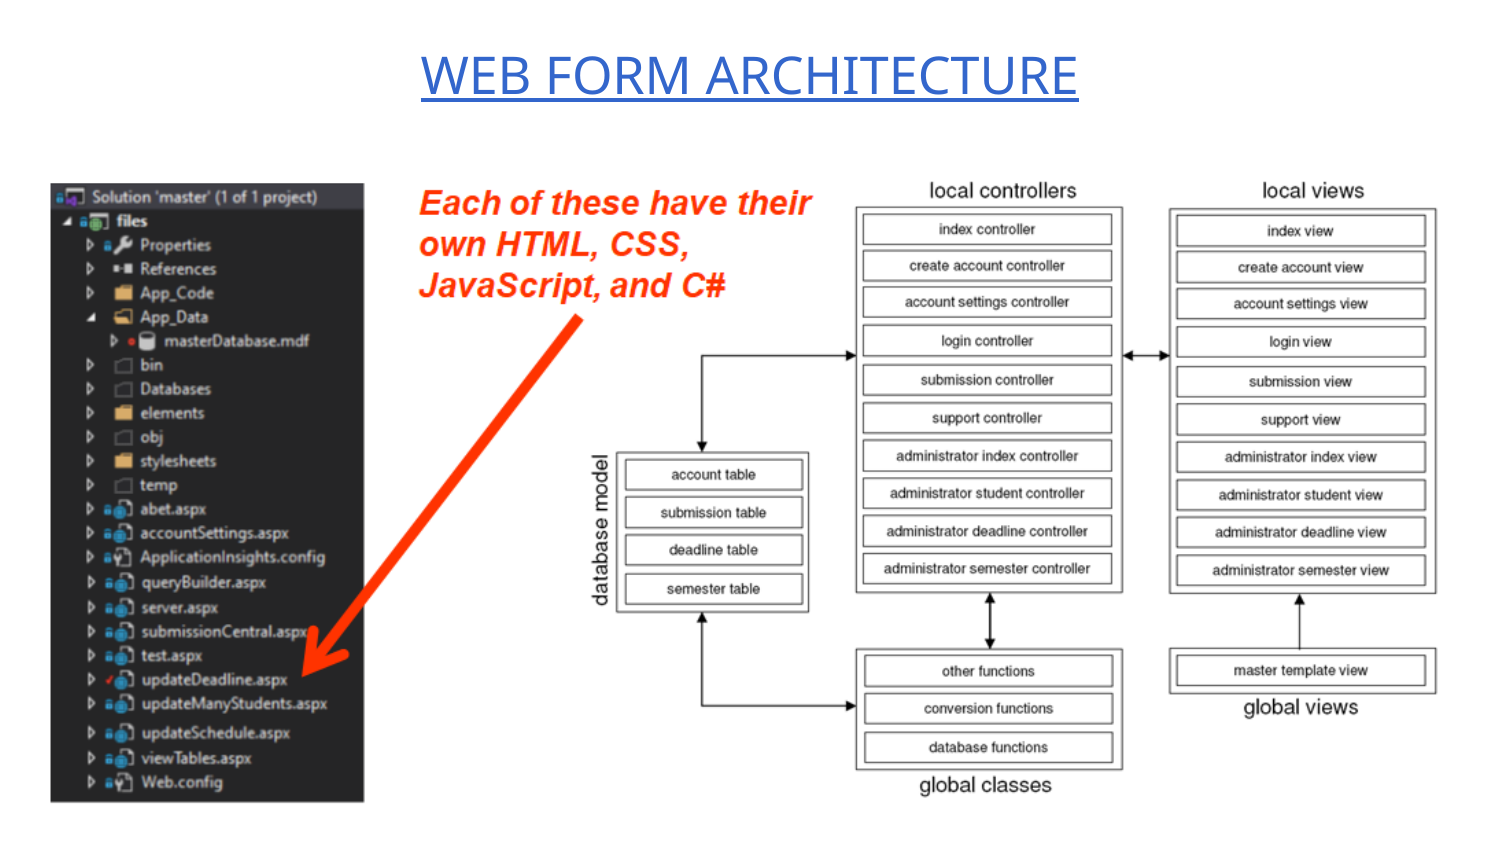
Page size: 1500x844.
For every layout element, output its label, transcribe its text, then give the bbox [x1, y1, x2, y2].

title WEB FORM ARCHITECTURE [0, 37, 1500, 110]
picture [37, 171, 1450, 810]
